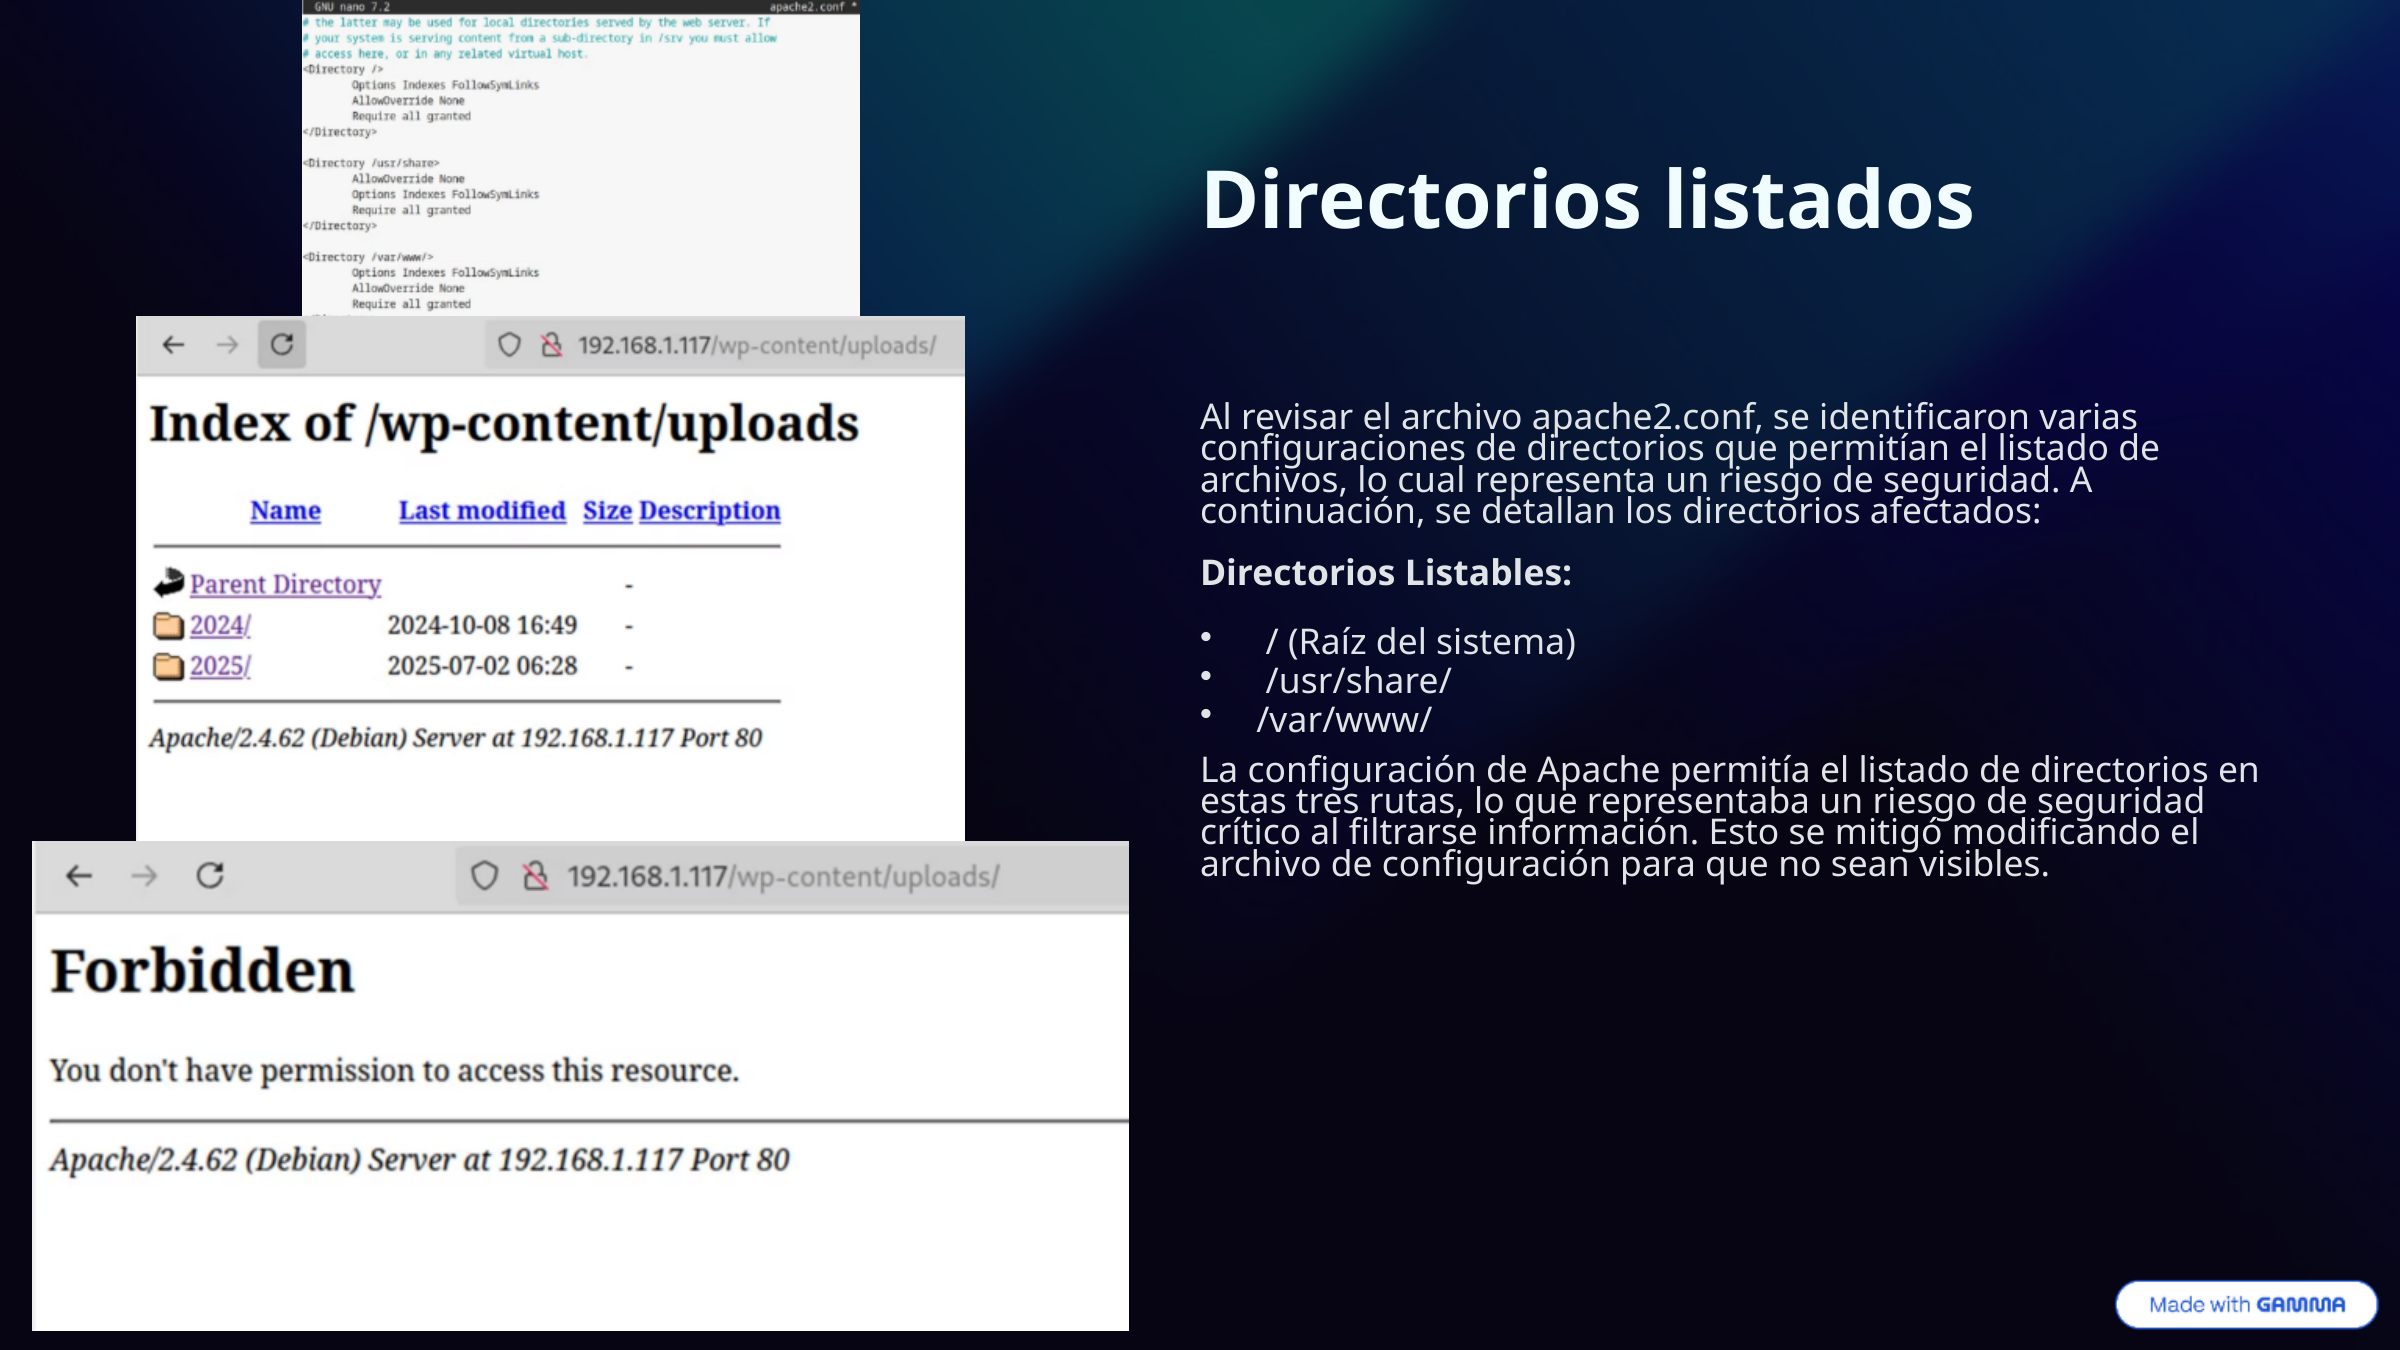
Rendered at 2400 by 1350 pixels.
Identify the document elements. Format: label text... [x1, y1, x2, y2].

text_box Al revisar el archivo apache2.conf, se identificaron varias configuraciones de directorios que permitían el listado de archivos, lo cual representa un riesgo de seguridad. A continuación, se detallan los directorios afectados: Directorios Listables: [1200, 405, 2297, 501]
text_box Directorios listados [1200, 189, 1643, 245]
picture [2106, 1271, 2389, 1339]
text_box /var/www/ [1200, 708, 2297, 741]
text_box /usr/share/ [1200, 669, 2297, 702]
picture [32, 0, 1129, 1331]
text_box La configuración de Apache permitía el listado de directorios en estas tres rutas, lo que representaba un riesgo de seguridad crítico al filtrarse información. Esto se mitigó modificando el archivo de configuración para que no sean visibles. [1200, 758, 2297, 822]
text_box / (Raíz del sistema) [1200, 630, 2297, 663]
